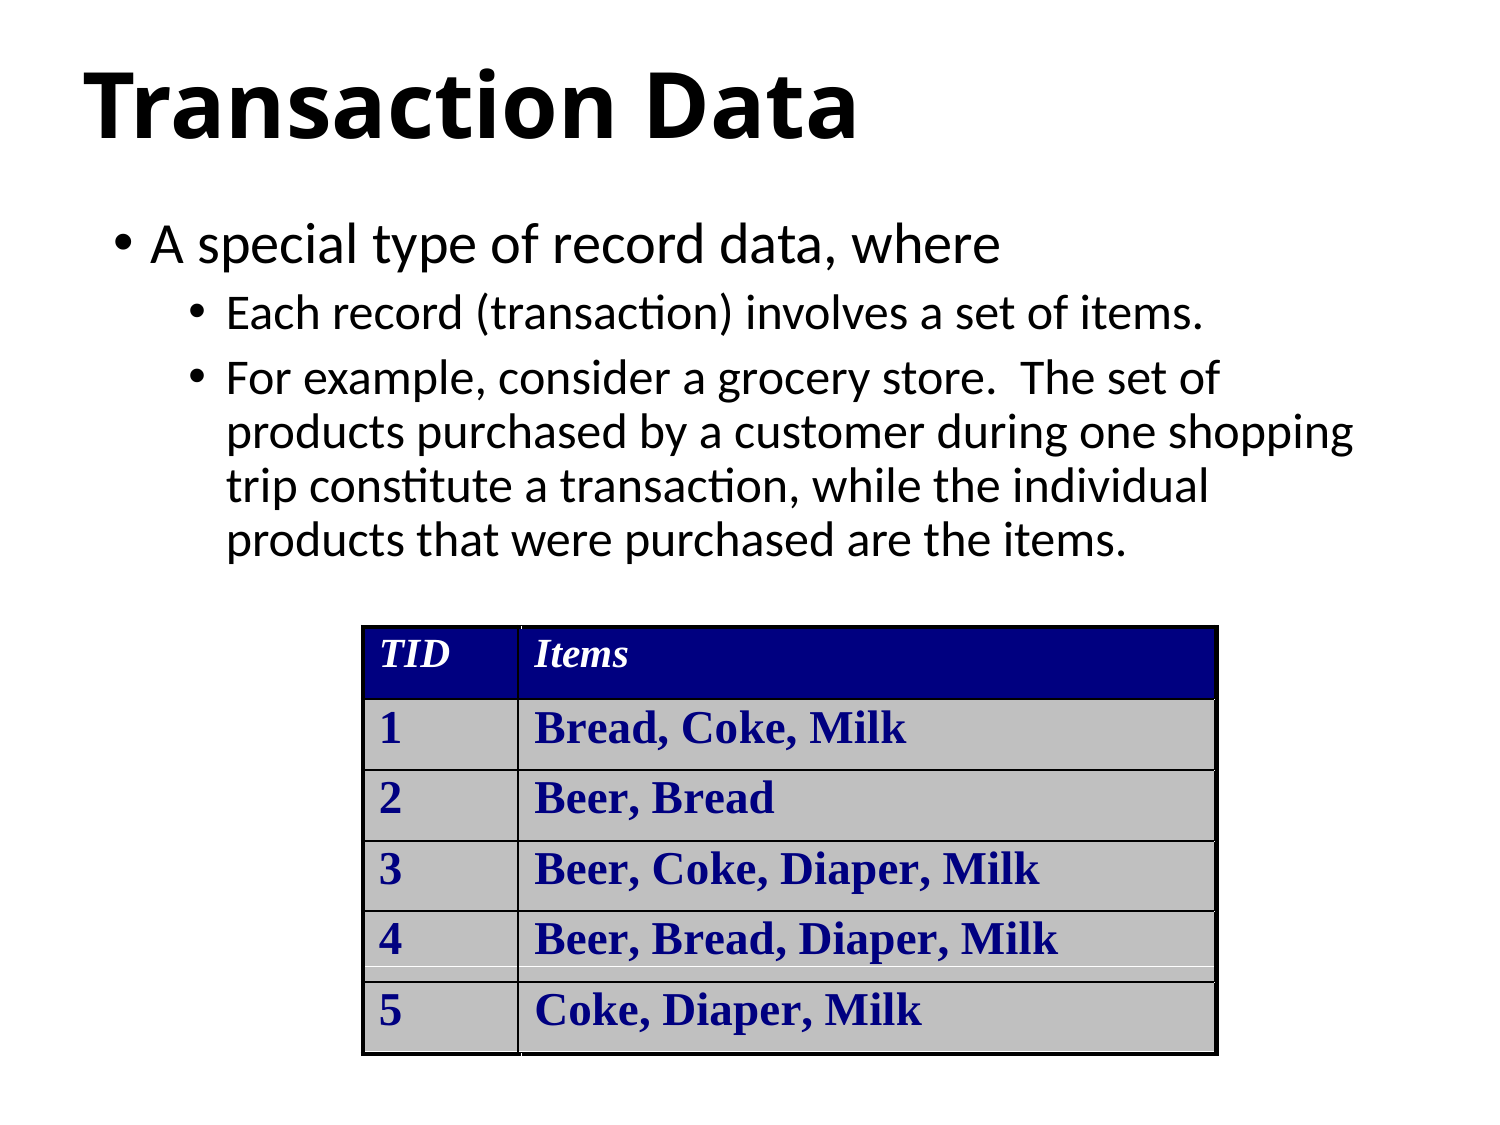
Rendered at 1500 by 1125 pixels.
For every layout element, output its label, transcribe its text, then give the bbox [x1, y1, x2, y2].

text_box Transaction Data [67, 0, 1362, 218]
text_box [340, 624, 1231, 1090]
list A special type of record data, where Each record (transaction) involves a set of items. For example, consider a grocery store. The set of products purchased by a customer during one shopping trip constitute a transaction, while the individual products that were purchased are the items. [98, 205, 1392, 920]
